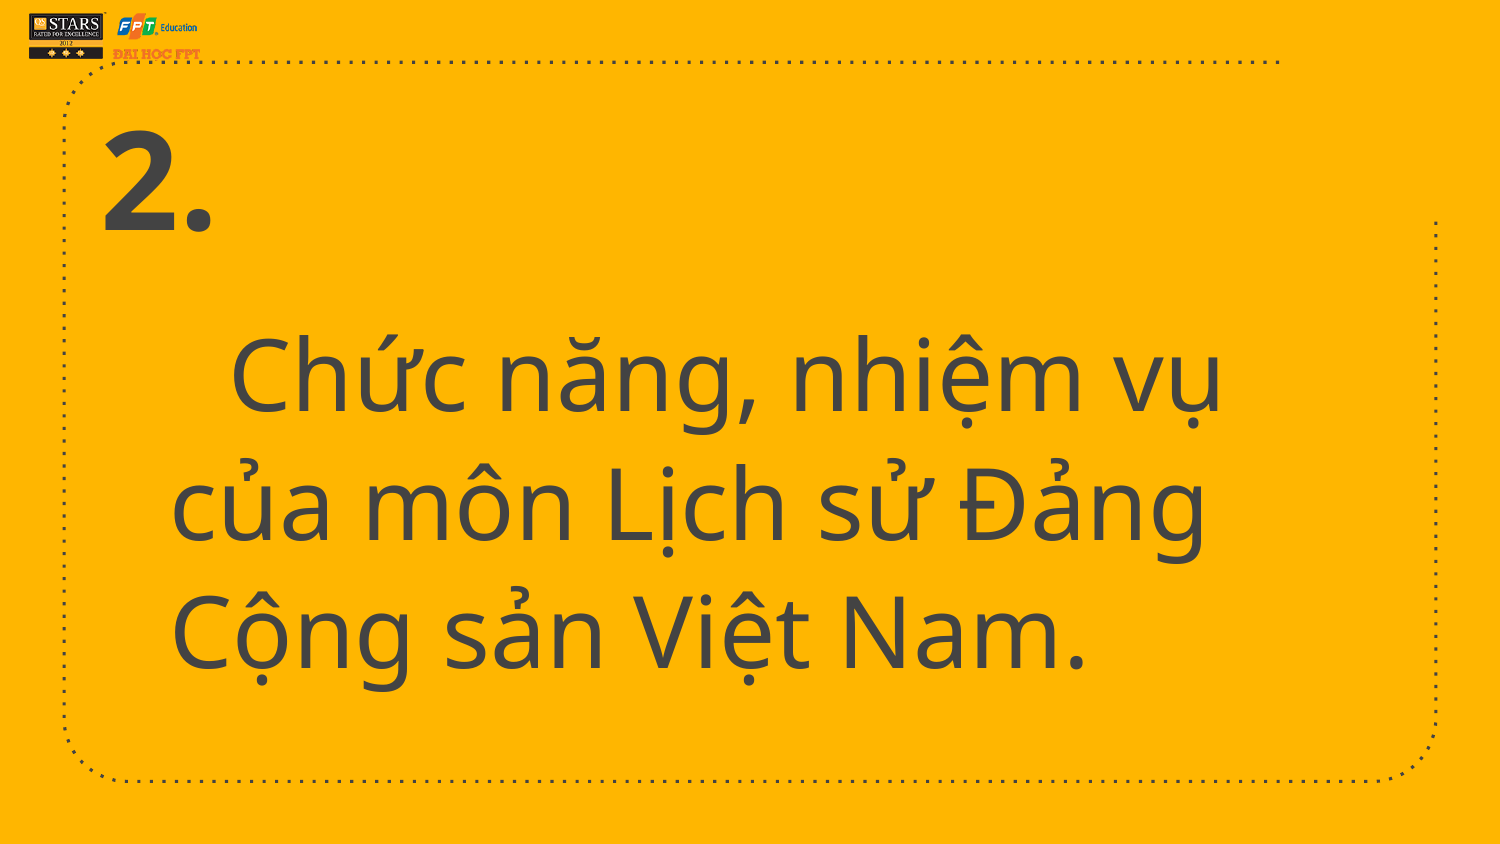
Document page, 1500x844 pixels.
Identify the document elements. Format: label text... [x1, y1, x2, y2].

text_box 2. [82, 77, 234, 260]
title Chức năng, nhiệm vụ của môn Lịch sử Đảng Cộng sản Việt Nam. [154, 343, 1346, 704]
picture [29, 12, 200, 61]
